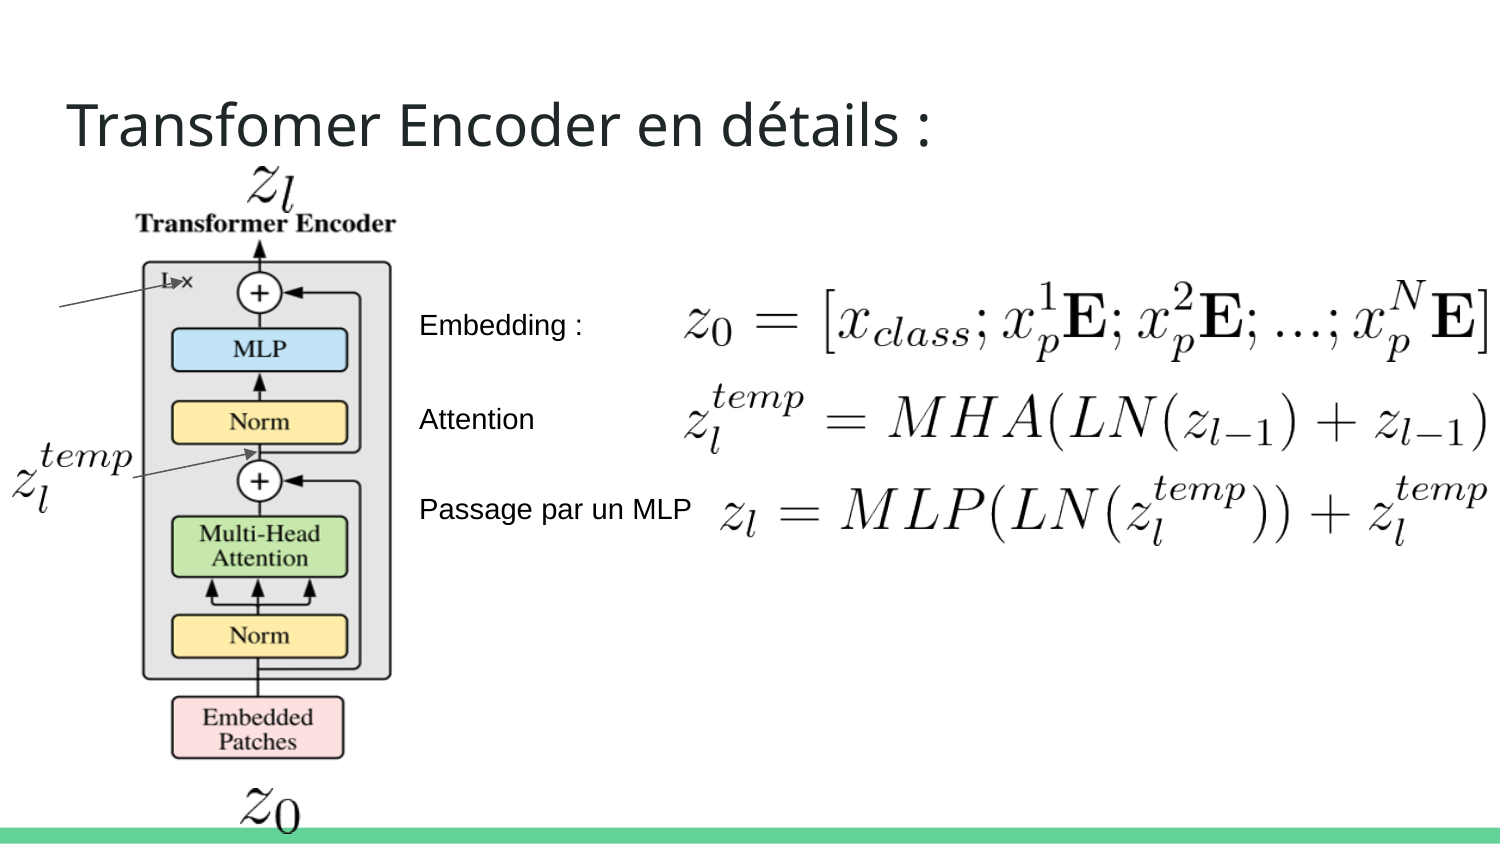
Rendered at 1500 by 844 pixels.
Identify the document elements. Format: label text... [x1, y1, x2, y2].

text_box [132, 451, 258, 478]
picture [12, 166, 429, 767]
text_box Passage par un MLP [433, 475, 717, 541]
picture [683, 382, 1487, 454]
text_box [59, 280, 184, 308]
picture [240, 788, 301, 835]
picture [719, 475, 1489, 546]
title Transfomer Encoder en détails : [51, 72, 1449, 167]
text_box Attention [433, 385, 678, 451]
picture [683, 280, 1487, 362]
text_box Embedding : [433, 290, 678, 356]
